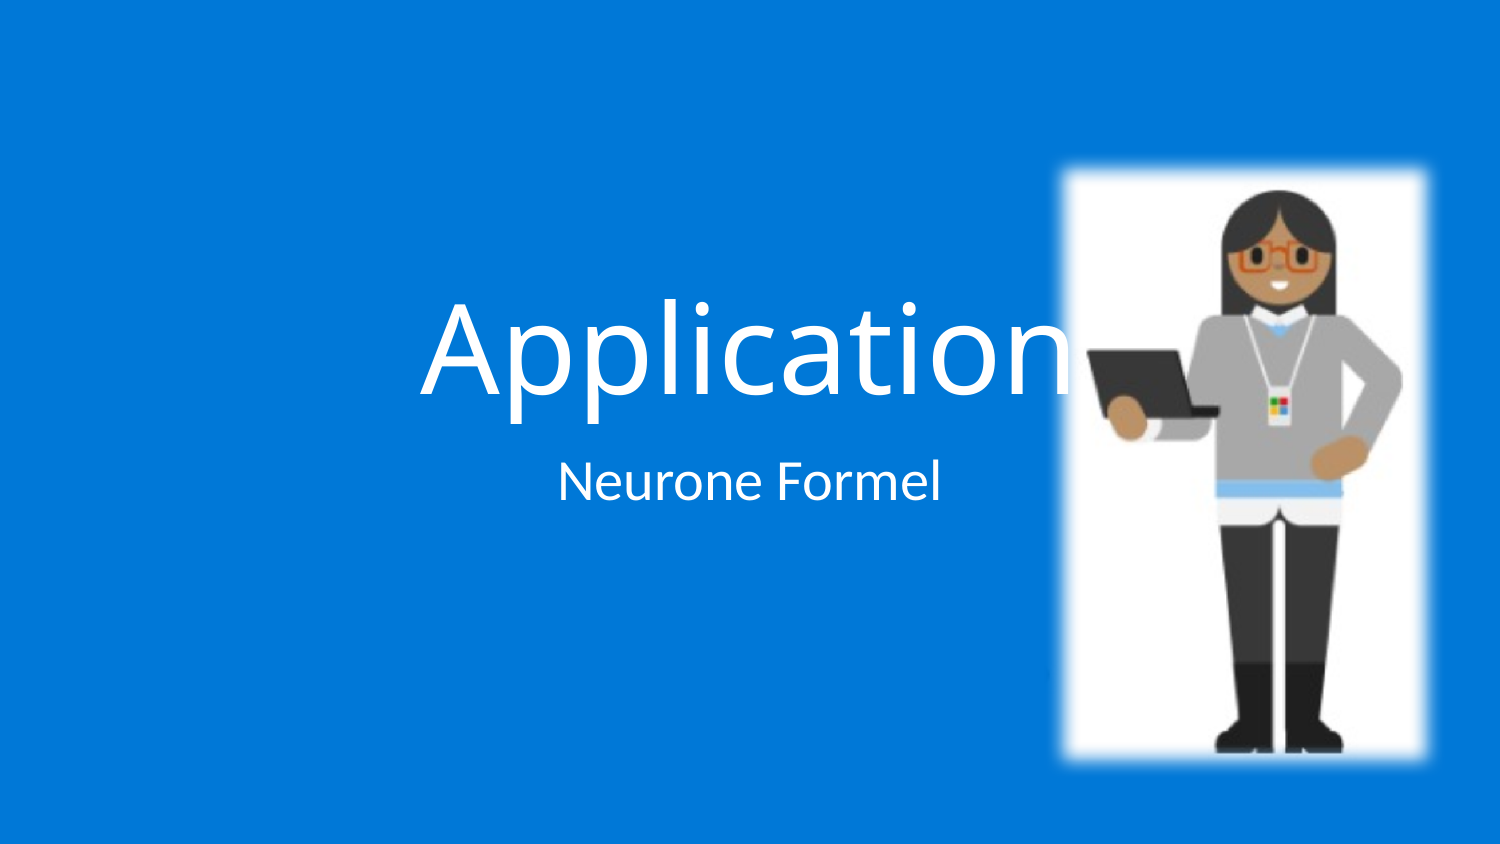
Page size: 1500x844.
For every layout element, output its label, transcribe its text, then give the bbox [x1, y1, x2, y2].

title Application [187, 135, 1313, 429]
subtitle Neurone Formel [187, 443, 1044, 647]
picture [1044, 150, 1445, 779]
